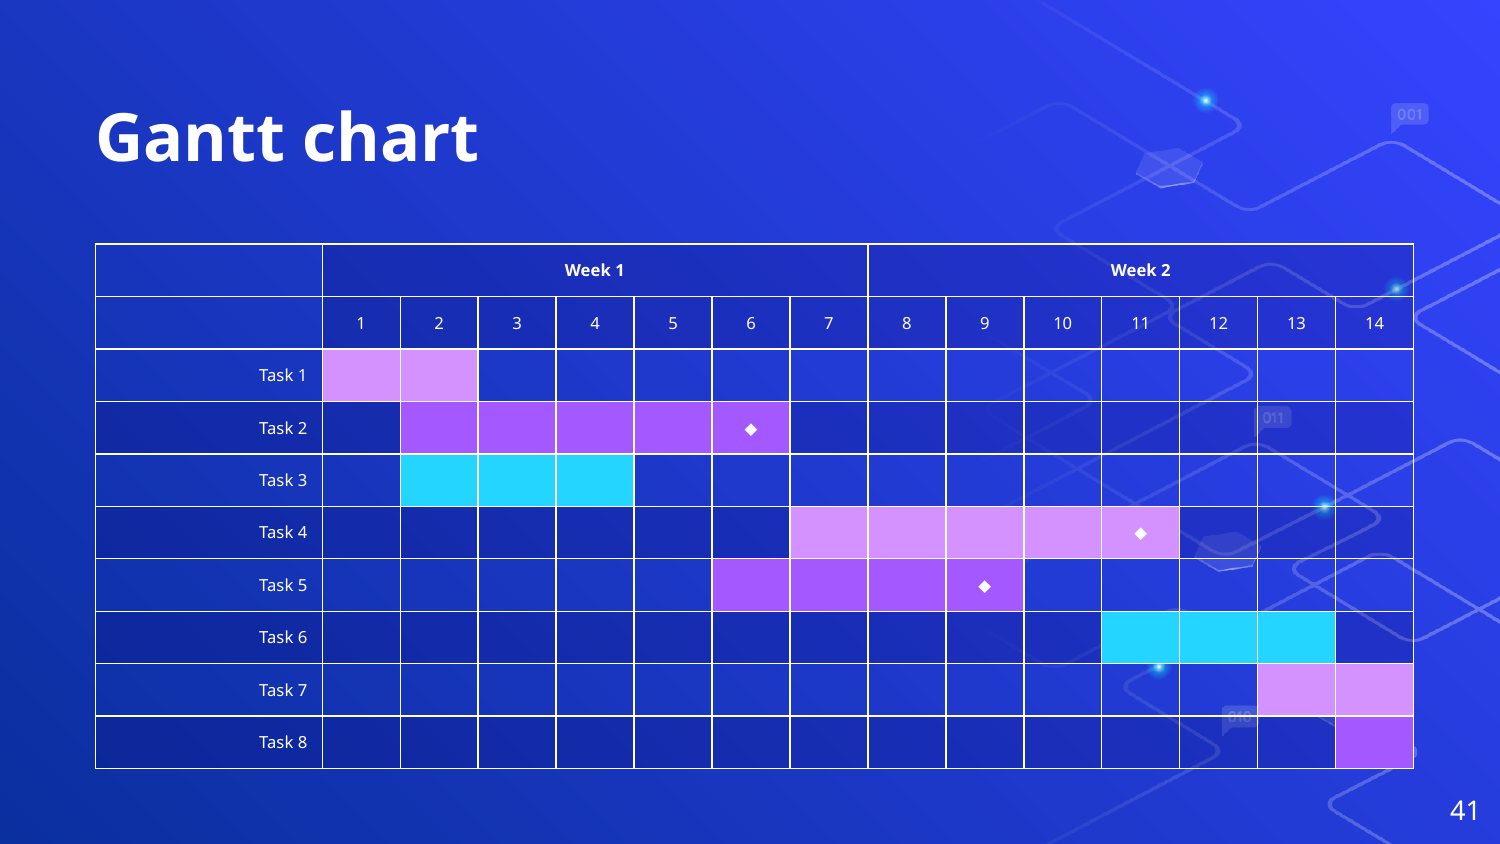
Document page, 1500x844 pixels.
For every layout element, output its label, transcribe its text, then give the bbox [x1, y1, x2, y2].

table_cell [401, 559, 477, 611]
table_cell [323, 455, 400, 506]
table_cell [635, 612, 711, 663]
table_cell [557, 717, 633, 768]
table_cell [479, 350, 555, 401]
table_cell ◆ [713, 402, 789, 453]
table_cell [1025, 455, 1101, 506]
table_cell [1102, 612, 1179, 663]
table_cell [791, 507, 867, 558]
table_cell [1336, 664, 1413, 715]
table_cell [323, 402, 400, 453]
table_cell [401, 350, 477, 401]
table_cell 7 [791, 297, 867, 348]
table_cell [323, 559, 400, 611]
table_cell [479, 559, 555, 611]
table_cell [947, 402, 1023, 453]
table_cell ◆ [1102, 507, 1179, 558]
table_cell [713, 350, 789, 401]
table_cell [635, 717, 711, 768]
table_cell [791, 559, 867, 611]
table_header [96, 245, 322, 296]
table_cell [323, 717, 400, 768]
table_cell [1025, 717, 1101, 768]
table_cell [1336, 402, 1413, 453]
table_cell [1258, 455, 1335, 506]
table_cell [1025, 664, 1101, 715]
table_cell [479, 402, 555, 453]
table_cell [1102, 402, 1179, 453]
table_cell [557, 507, 633, 558]
table_cell [713, 559, 789, 611]
table_cell [791, 612, 867, 663]
table_cell [1025, 612, 1101, 663]
table_cell [479, 664, 555, 715]
table_cell [1025, 559, 1101, 611]
table_cell [947, 612, 1023, 663]
table_cell Task 8 [96, 717, 322, 768]
table_cell [557, 559, 633, 611]
table_cell Task 3 [96, 455, 322, 506]
table_cell [1258, 717, 1335, 768]
table_cell [1025, 350, 1101, 401]
table_cell 6 [713, 297, 789, 348]
table_cell [791, 664, 867, 715]
table_cell [635, 507, 711, 558]
table_cell [635, 559, 711, 611]
table_cell Task 2 [96, 402, 322, 453]
table_cell [323, 664, 400, 715]
table_cell [323, 507, 400, 558]
table_cell 12 [1180, 297, 1257, 348]
table_cell 1 [323, 297, 400, 348]
table_cell [479, 507, 555, 558]
table_cell [401, 507, 477, 558]
table_cell [557, 402, 633, 453]
table_cell [791, 402, 867, 453]
table_cell [1180, 507, 1257, 558]
table_cell 10 [1025, 297, 1101, 348]
table_cell [869, 402, 945, 453]
table_cell [1258, 612, 1335, 663]
table_cell Task 4 [96, 507, 322, 558]
table_cell [1258, 350, 1335, 401]
table_cell [1258, 664, 1335, 715]
table_cell [1102, 455, 1179, 506]
table_cell [869, 507, 945, 558]
table_cell [1180, 402, 1257, 453]
table_cell [947, 350, 1023, 401]
table_cell [869, 559, 945, 611]
table_cell [1102, 350, 1179, 401]
table_cell [479, 455, 555, 506]
table_cell [635, 350, 711, 401]
table_cell [323, 350, 400, 401]
table_header Week 1 [323, 245, 867, 296]
table_cell [1025, 507, 1101, 558]
table_cell [1180, 350, 1257, 401]
table_cell 9 [947, 297, 1023, 348]
table_cell [947, 507, 1023, 558]
table_cell [557, 612, 633, 663]
table_cell [557, 664, 633, 715]
table_cell [947, 455, 1023, 506]
table_cell [96, 297, 322, 348]
table_cell [1336, 455, 1413, 506]
table_cell Task 6 [96, 612, 322, 663]
table_cell [1180, 559, 1257, 611]
table_cell [713, 717, 789, 768]
table_cell [1102, 559, 1179, 611]
table_cell [713, 612, 789, 663]
table_cell [479, 612, 555, 663]
table_cell [869, 612, 945, 663]
picture [0, 0, 1500, 844]
table_cell Task 1 [96, 350, 322, 401]
table_cell [713, 455, 789, 506]
table_cell 2 [401, 297, 477, 348]
table_cell Task 7 [96, 664, 322, 715]
title Gantt chart [95, 33, 1082, 175]
table_cell [947, 664, 1023, 715]
table_cell ◆ [947, 559, 1023, 611]
table_cell [713, 664, 789, 715]
table_cell [323, 612, 400, 663]
table_cell [401, 455, 477, 506]
table_cell 4 [557, 297, 633, 348]
table_cell [791, 455, 867, 506]
table_cell [1336, 612, 1413, 663]
table_cell [1258, 402, 1335, 453]
table_cell [557, 350, 633, 401]
table_cell Task 5 [96, 559, 322, 611]
table_cell [791, 717, 867, 768]
table_cell [869, 350, 945, 401]
table_cell [401, 612, 477, 663]
table_cell [401, 402, 477, 453]
table_cell [791, 350, 867, 401]
table_cell [1336, 717, 1413, 768]
table_cell 5 [635, 297, 711, 348]
table_cell [1336, 559, 1413, 611]
table_cell [1258, 559, 1335, 611]
table_cell [635, 455, 711, 506]
table_cell 3 [479, 297, 555, 348]
table_cell [1180, 612, 1257, 663]
table_cell [869, 455, 945, 506]
table_cell [635, 664, 711, 715]
table_cell 8 [869, 297, 945, 348]
table_cell [869, 717, 945, 768]
table_cell [635, 402, 711, 453]
table_cell [401, 717, 477, 768]
slide_number 41 [1391, 779, 1482, 844]
table_cell [1258, 507, 1335, 558]
table_cell [479, 717, 555, 768]
table_cell [1180, 717, 1257, 768]
table_cell [1336, 507, 1413, 558]
table_cell [1025, 402, 1101, 453]
table_cell [1180, 664, 1257, 715]
table_cell [1102, 664, 1179, 715]
table_cell [1102, 717, 1179, 768]
table_cell [557, 455, 633, 506]
table_cell 11 [1102, 297, 1179, 348]
table_header Week 2 [869, 245, 1413, 296]
table_cell [947, 717, 1023, 768]
table_cell [1336, 350, 1413, 401]
table_cell [713, 507, 789, 558]
table_cell [869, 664, 945, 715]
table_cell 13 [1258, 297, 1335, 348]
table_cell [1180, 455, 1257, 506]
table_cell 14 [1336, 297, 1413, 348]
table_cell [401, 664, 477, 715]
